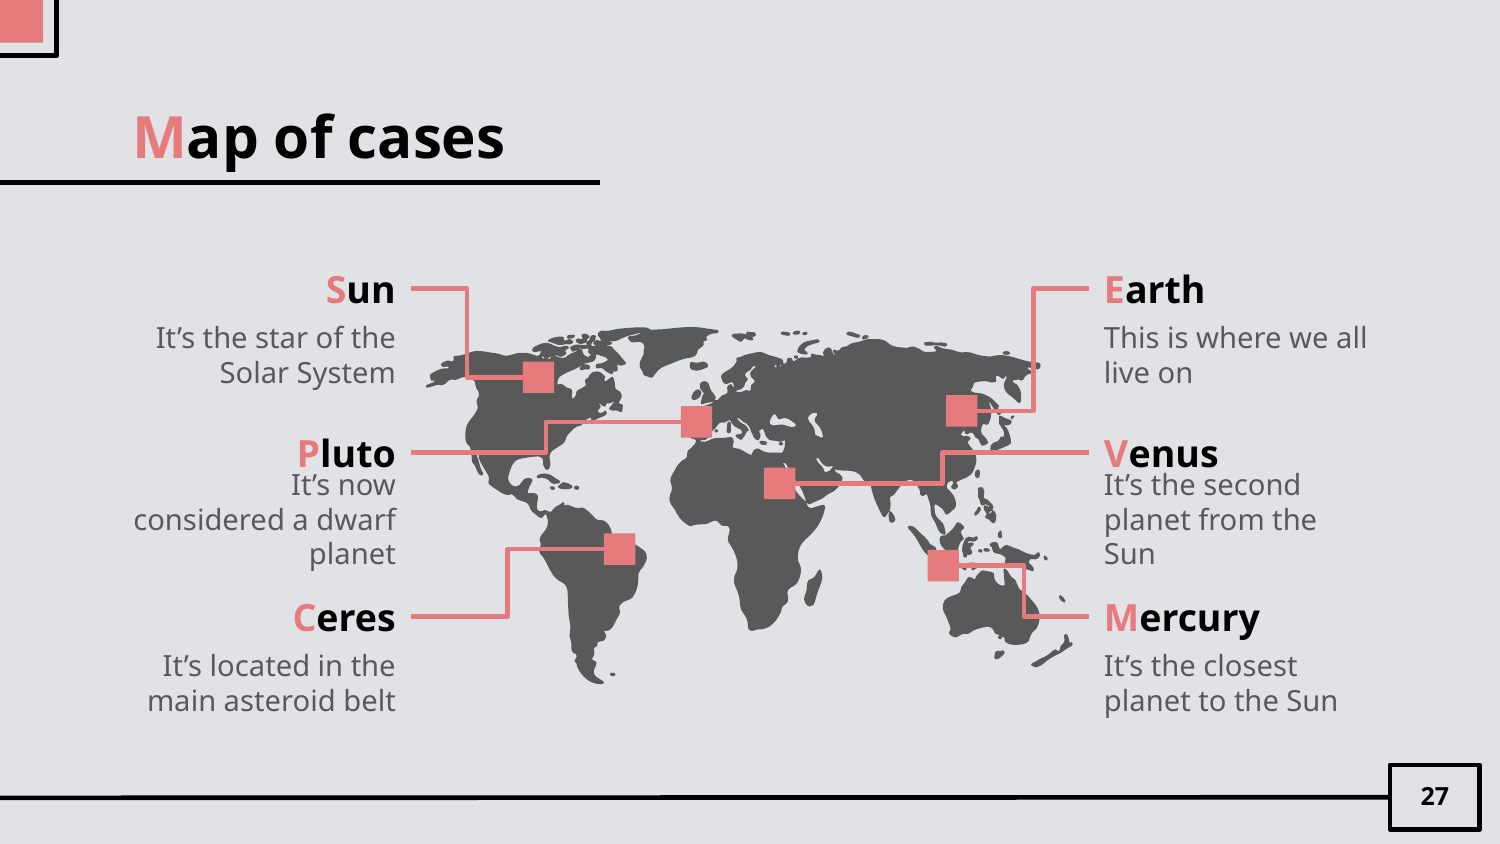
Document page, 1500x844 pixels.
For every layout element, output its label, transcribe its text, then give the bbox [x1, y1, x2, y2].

text_box It’s the closest planet to the Sun [1089, 643, 1384, 722]
text_box This is where we all live on [1094, 316, 1384, 394]
title Map of cases [116, 88, 1383, 183]
text_box Earth [1089, 262, 1384, 316]
text_box It’s the star of the Solar System [116, 316, 405, 394]
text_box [763, 452, 1090, 500]
text_box Venus [1089, 426, 1384, 479]
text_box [425, 326, 1074, 685]
text_box It’s the second planet from the Sun [1089, 479, 1384, 558]
slide_number 27 [1388, 763, 1482, 832]
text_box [410, 533, 636, 617]
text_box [410, 405, 713, 453]
text_box It’s now considered a dwarf planet [116, 479, 411, 558]
text_box Pluto [116, 426, 411, 479]
text_box Sun [116, 262, 411, 316]
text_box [945, 288, 1090, 427]
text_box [927, 549, 1090, 617]
text_box It’s located in the main asteroid belt [116, 643, 411, 722]
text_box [410, 288, 555, 394]
text_box Ceres [116, 590, 411, 643]
text_box Mercury [1089, 590, 1384, 643]
